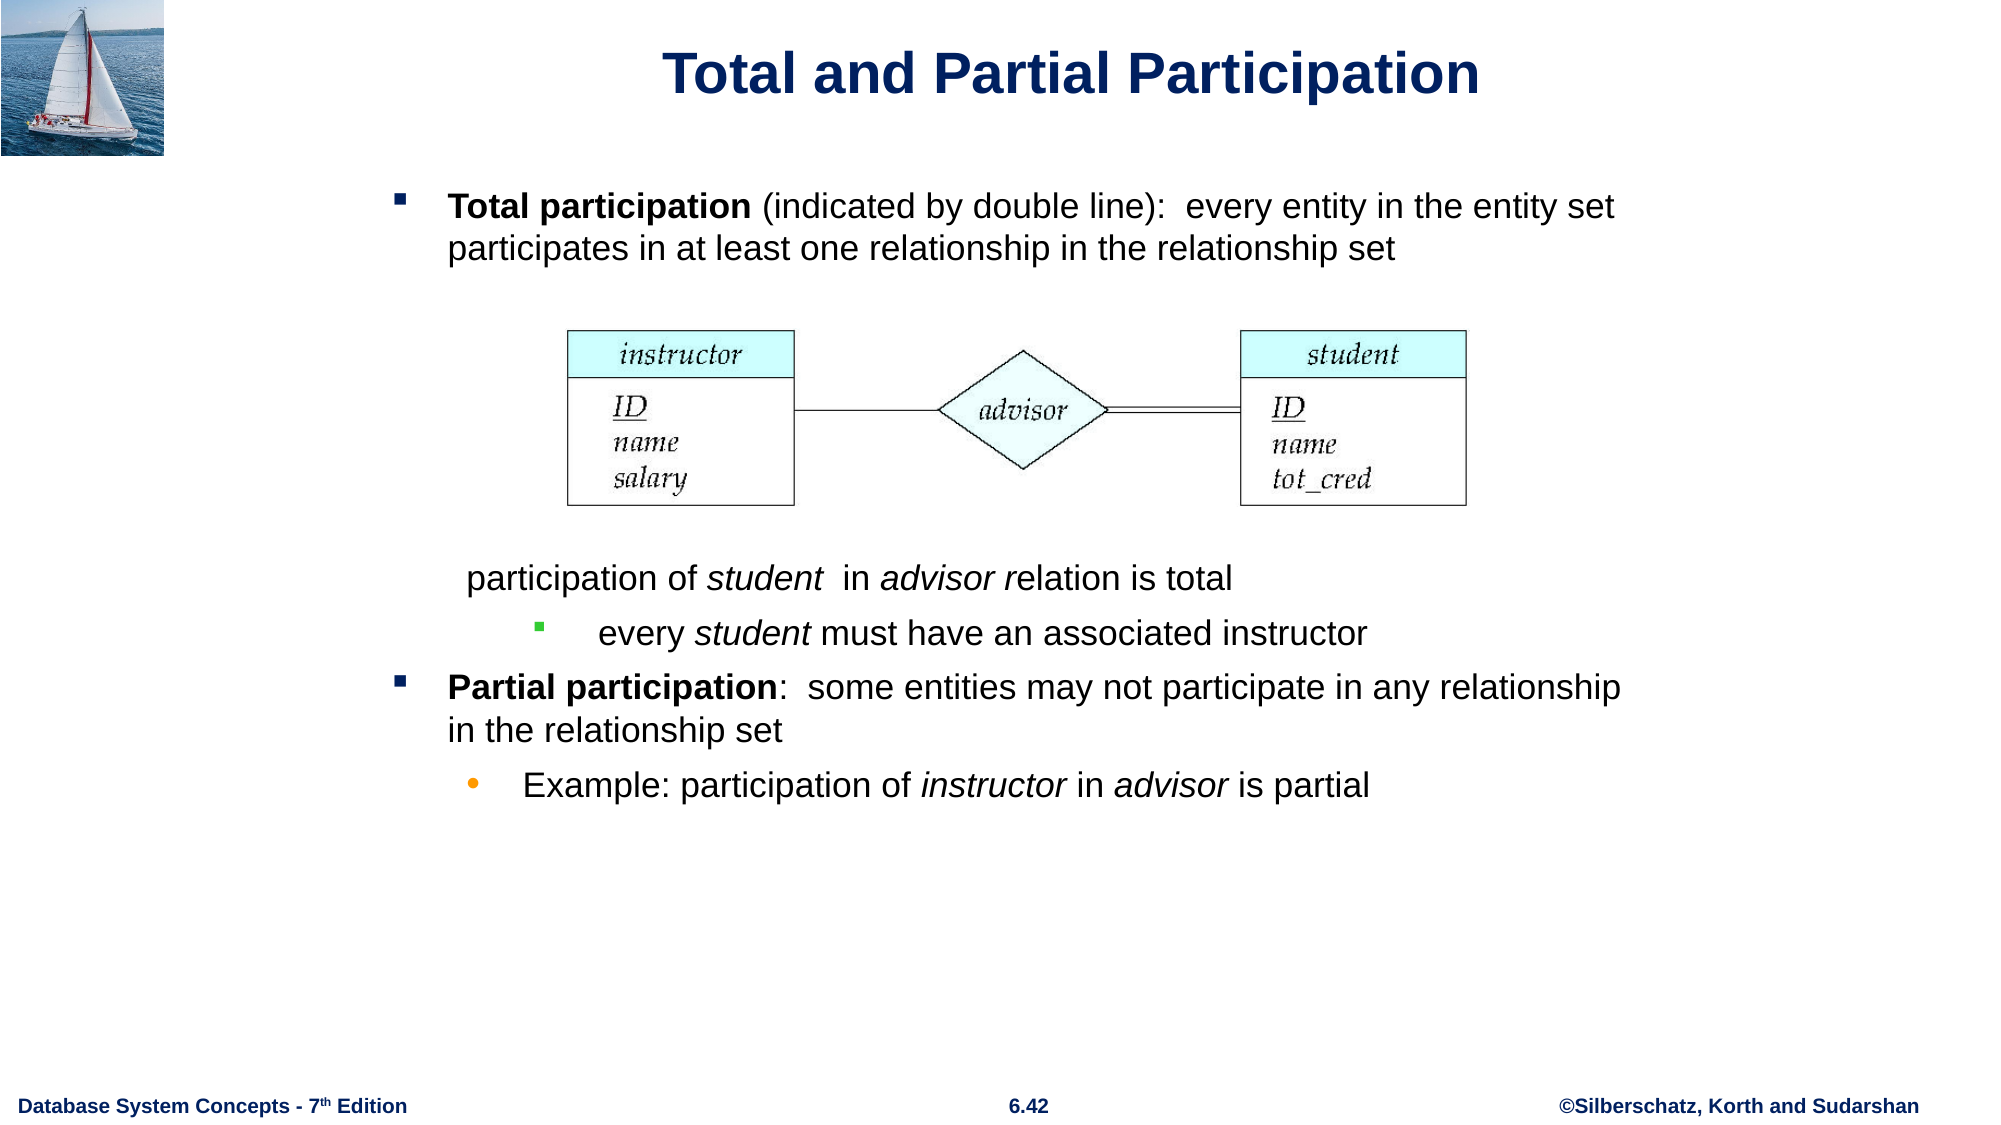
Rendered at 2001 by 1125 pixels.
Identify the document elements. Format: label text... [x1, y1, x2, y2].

text_box Total participation (indicated by double line): every entity in the entity set participates in at least one relationship in the relationship set participation of student in advisor relation is total every student must have an associated instructor Partial participation: some entities may not participate in any relationship in the relationship set Example: participation of instructor in advisor is partial [376, 175, 1650, 926]
title Total and Partial Participation [462, 38, 1682, 114]
picture [565, 327, 1471, 507]
picture [1, 0, 164, 156]
